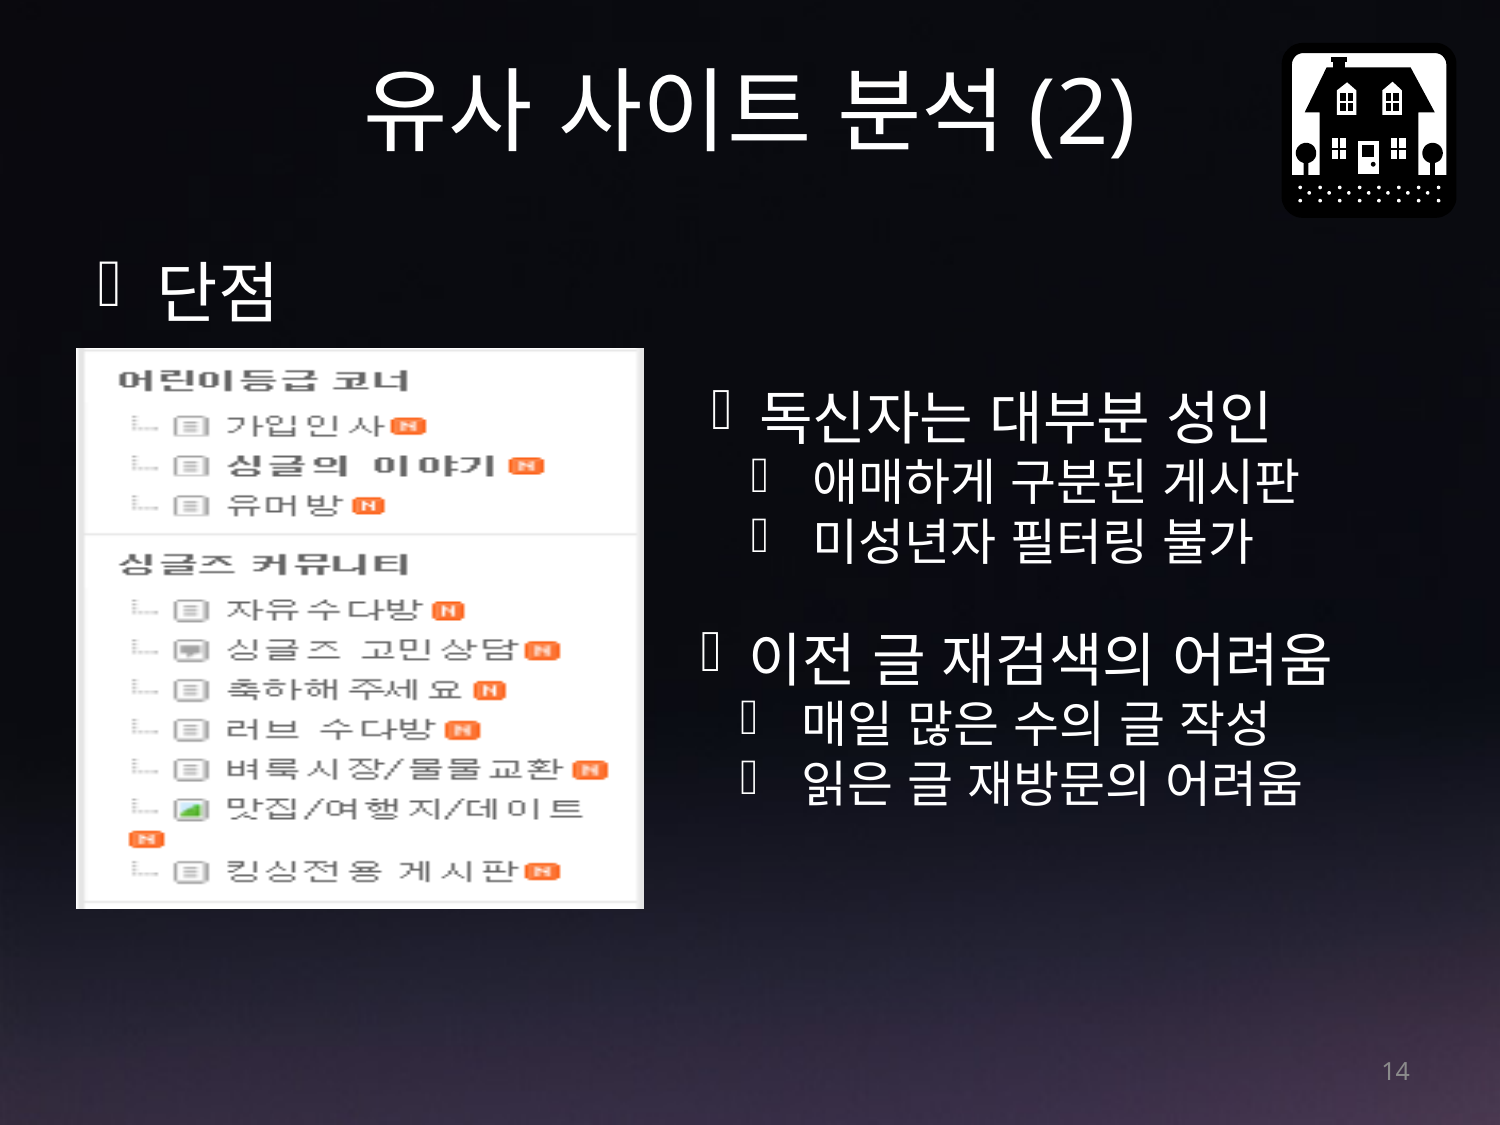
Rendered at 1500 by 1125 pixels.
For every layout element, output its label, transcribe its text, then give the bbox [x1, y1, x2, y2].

text_box 이전 글 재검색의 어려움 매일 많은 수의 글 작성 읽은 글 재방문의 어려움 [685, 615, 1348, 821]
slide_number 14 [1074, 1042, 1425, 1103]
text_box 단점 [82, 243, 314, 339]
picture [0, 0, 1500, 1125]
title 유사 사이트 분석(2) [75, 45, 1425, 233]
text_box 독신자는 대부분 성인 애매하게 구분된 게시판 미성년자 필터링 불가 [696, 373, 1315, 579]
